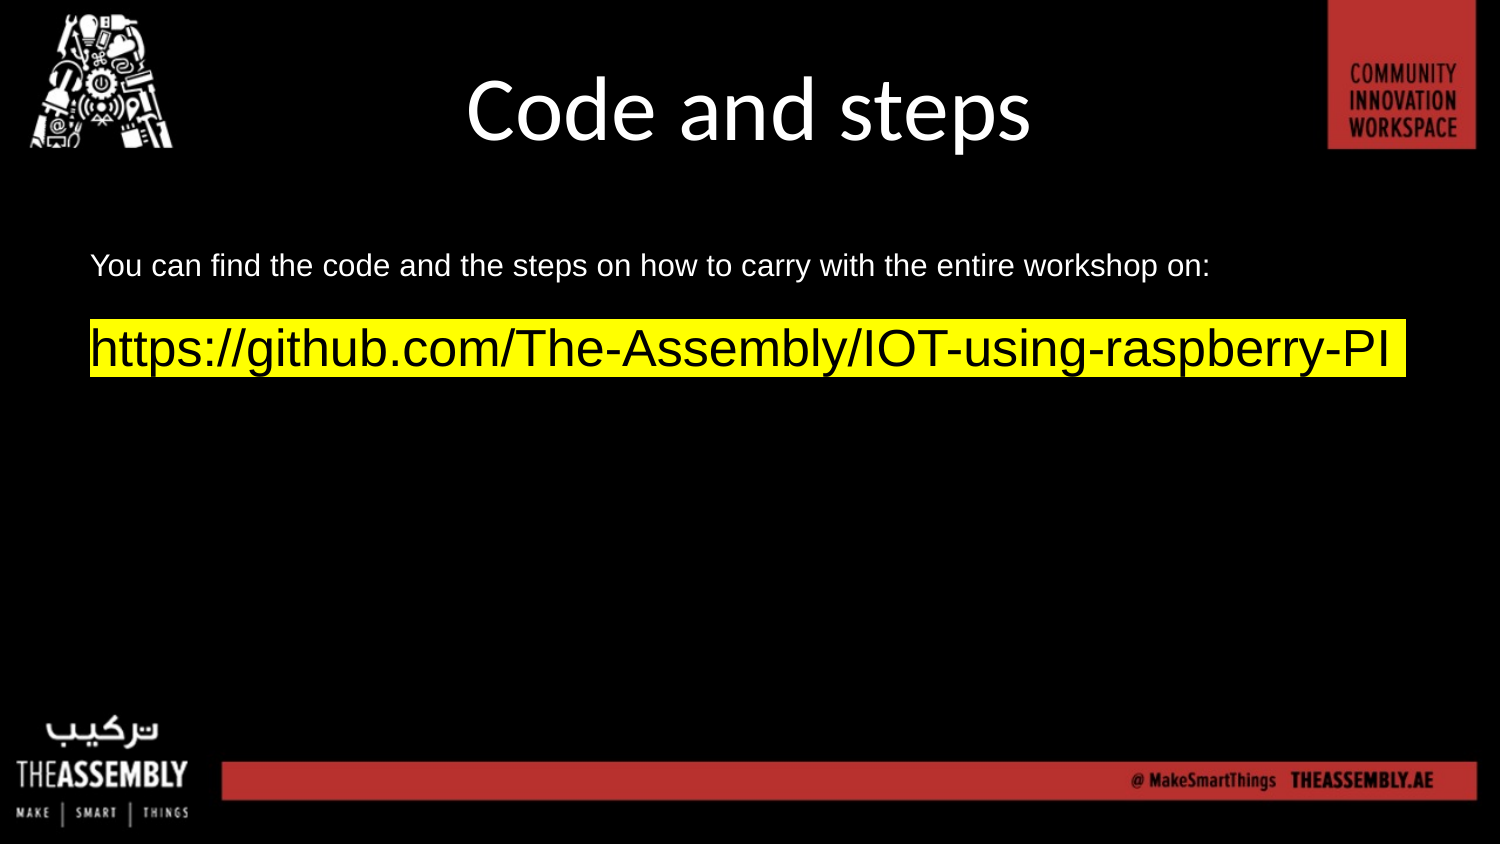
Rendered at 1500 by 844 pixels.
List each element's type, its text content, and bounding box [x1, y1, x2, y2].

picture [0, 0, 1500, 844]
text_box You can find the code and the steps on how to carry with the entire workshop on: https://github.com/The-Assembly/IOT-using-raspberry-PI [74, 219, 1456, 476]
text_box Code and steps [74, 33, 1425, 175]
